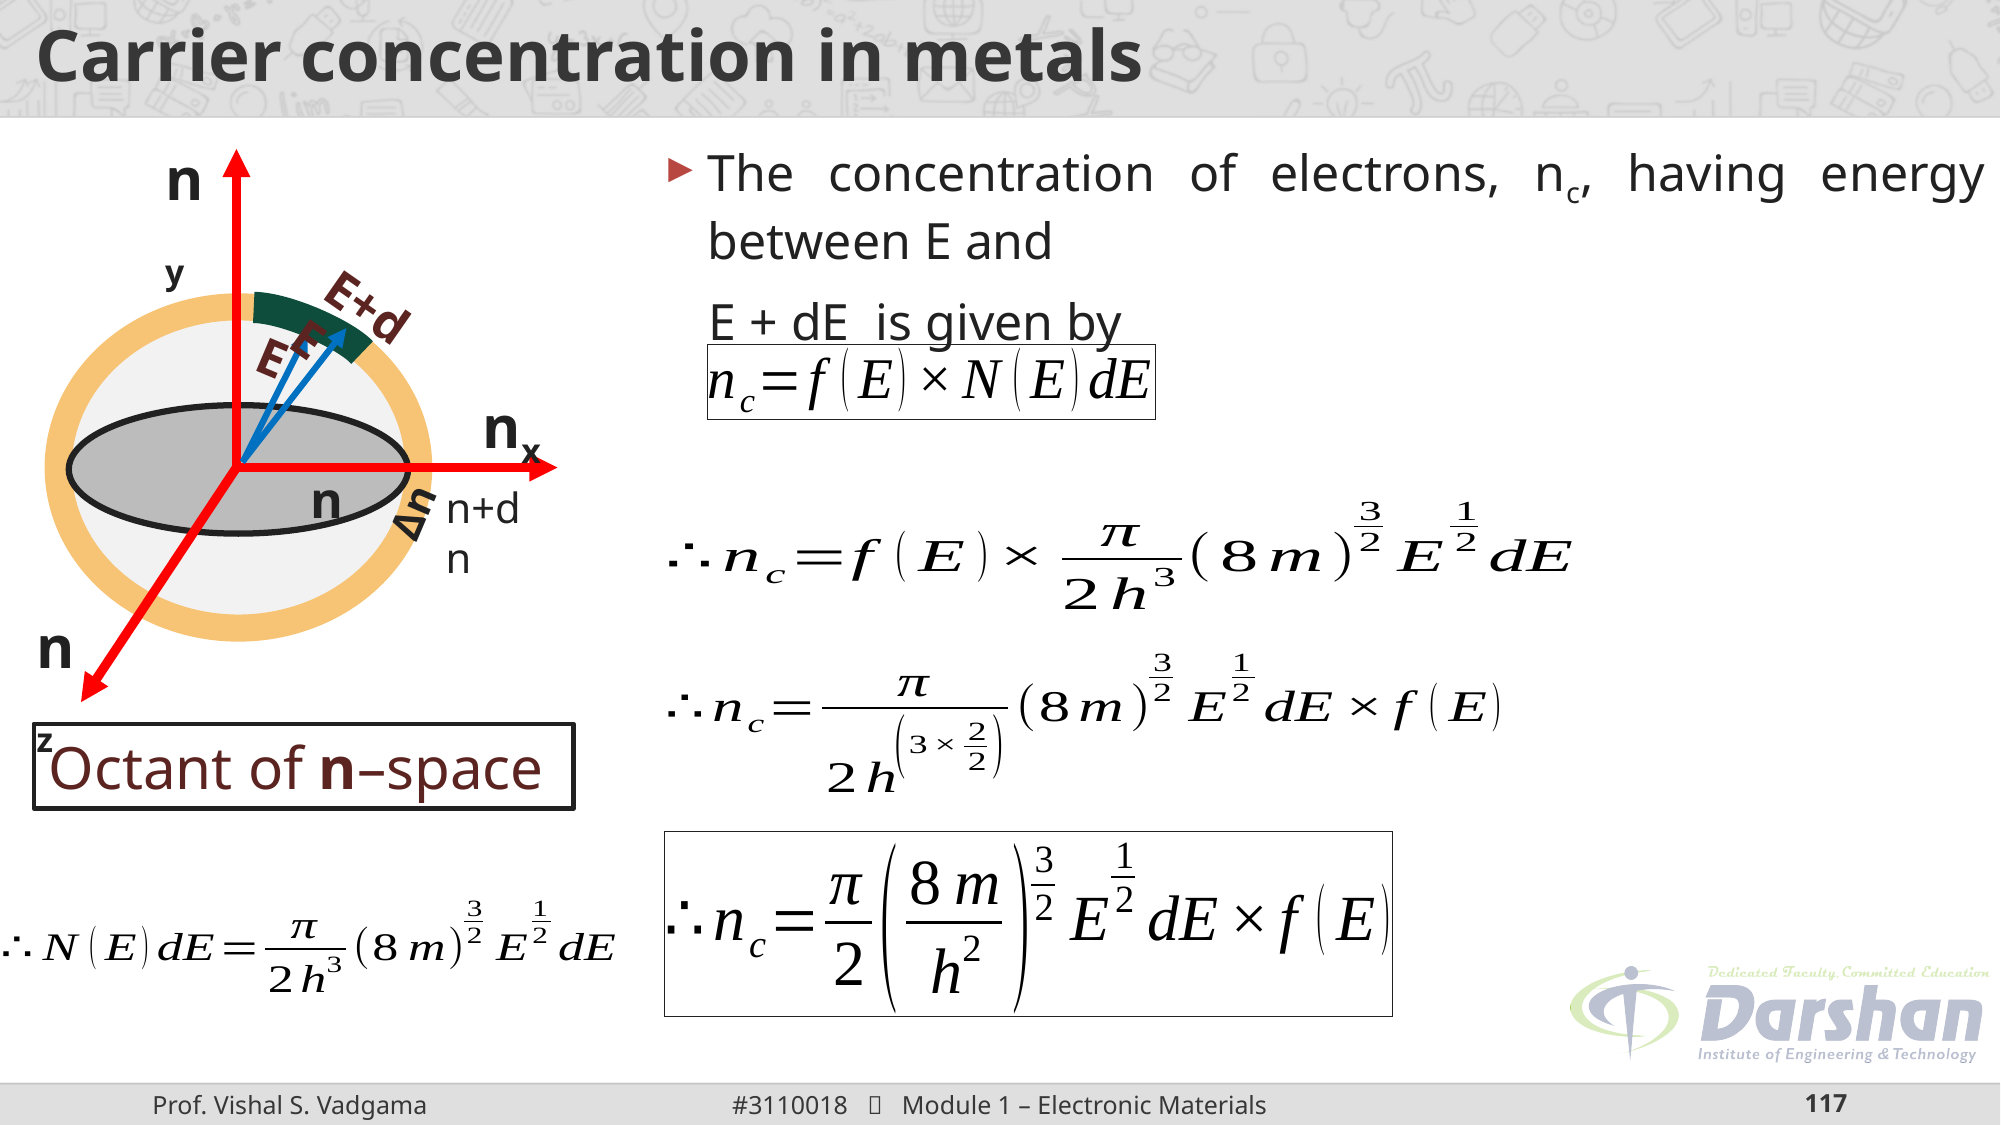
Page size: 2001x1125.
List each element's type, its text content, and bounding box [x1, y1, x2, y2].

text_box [21, 134, 558, 807]
text_box The concentration of electrons, nc, having energy between E and E + dE is given by [649, 133, 2000, 307]
title Carrier concentration in metals [0, 0, 2000, 117]
text_box The Schrodinger’s equations are: [1570, 966, 1990, 1063]
